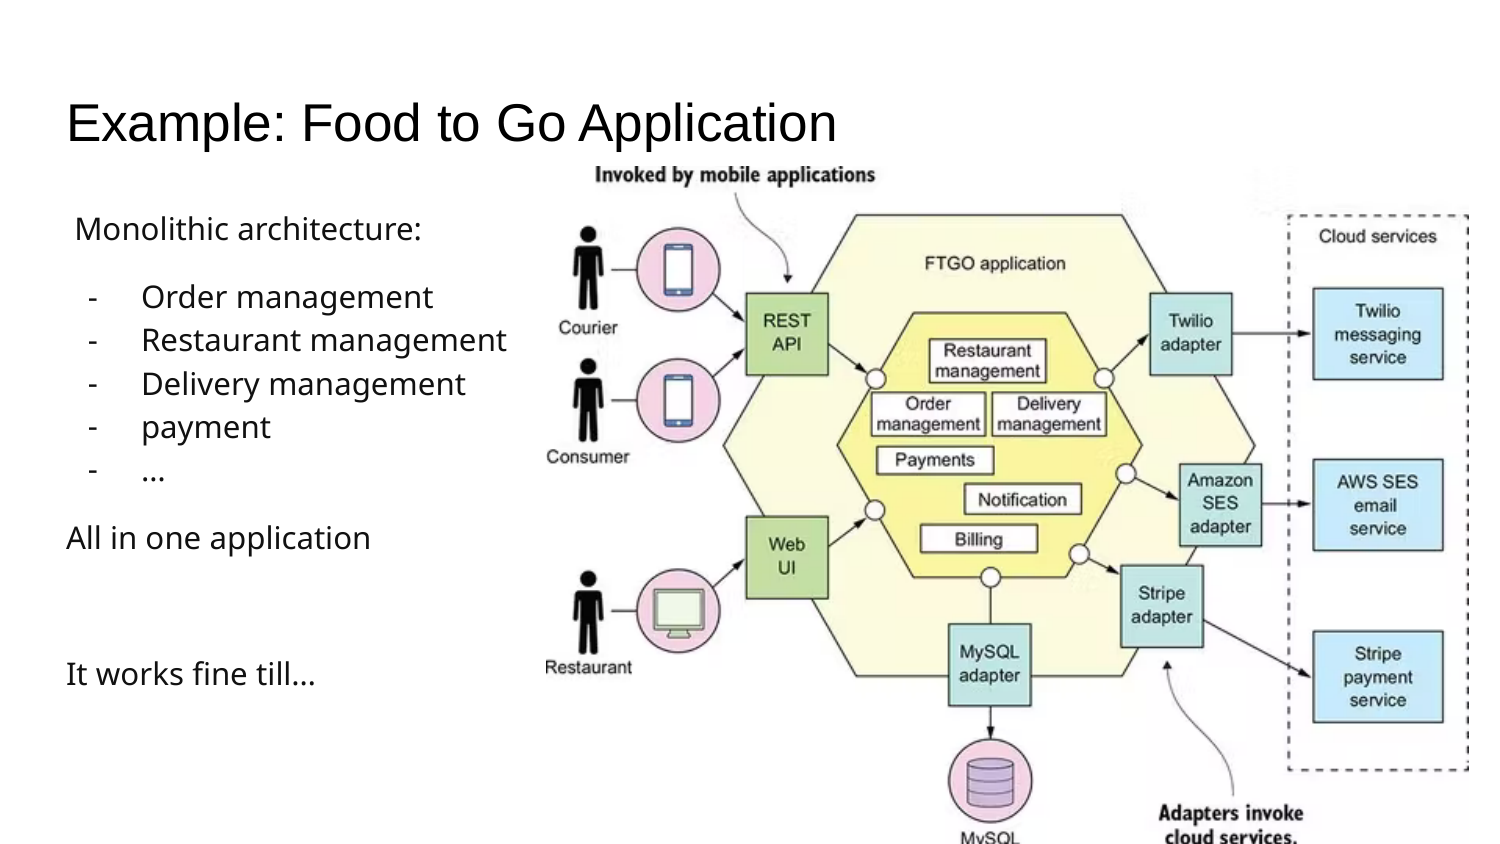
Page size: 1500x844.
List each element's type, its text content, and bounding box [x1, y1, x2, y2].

title Example: Food to Go Application [51, 72, 1449, 167]
list Monolithic architecture: Order management Restaurant management Delivery management payment … All in one application It works fine till… [51, 189, 541, 750]
picture [546, 166, 1469, 844]
